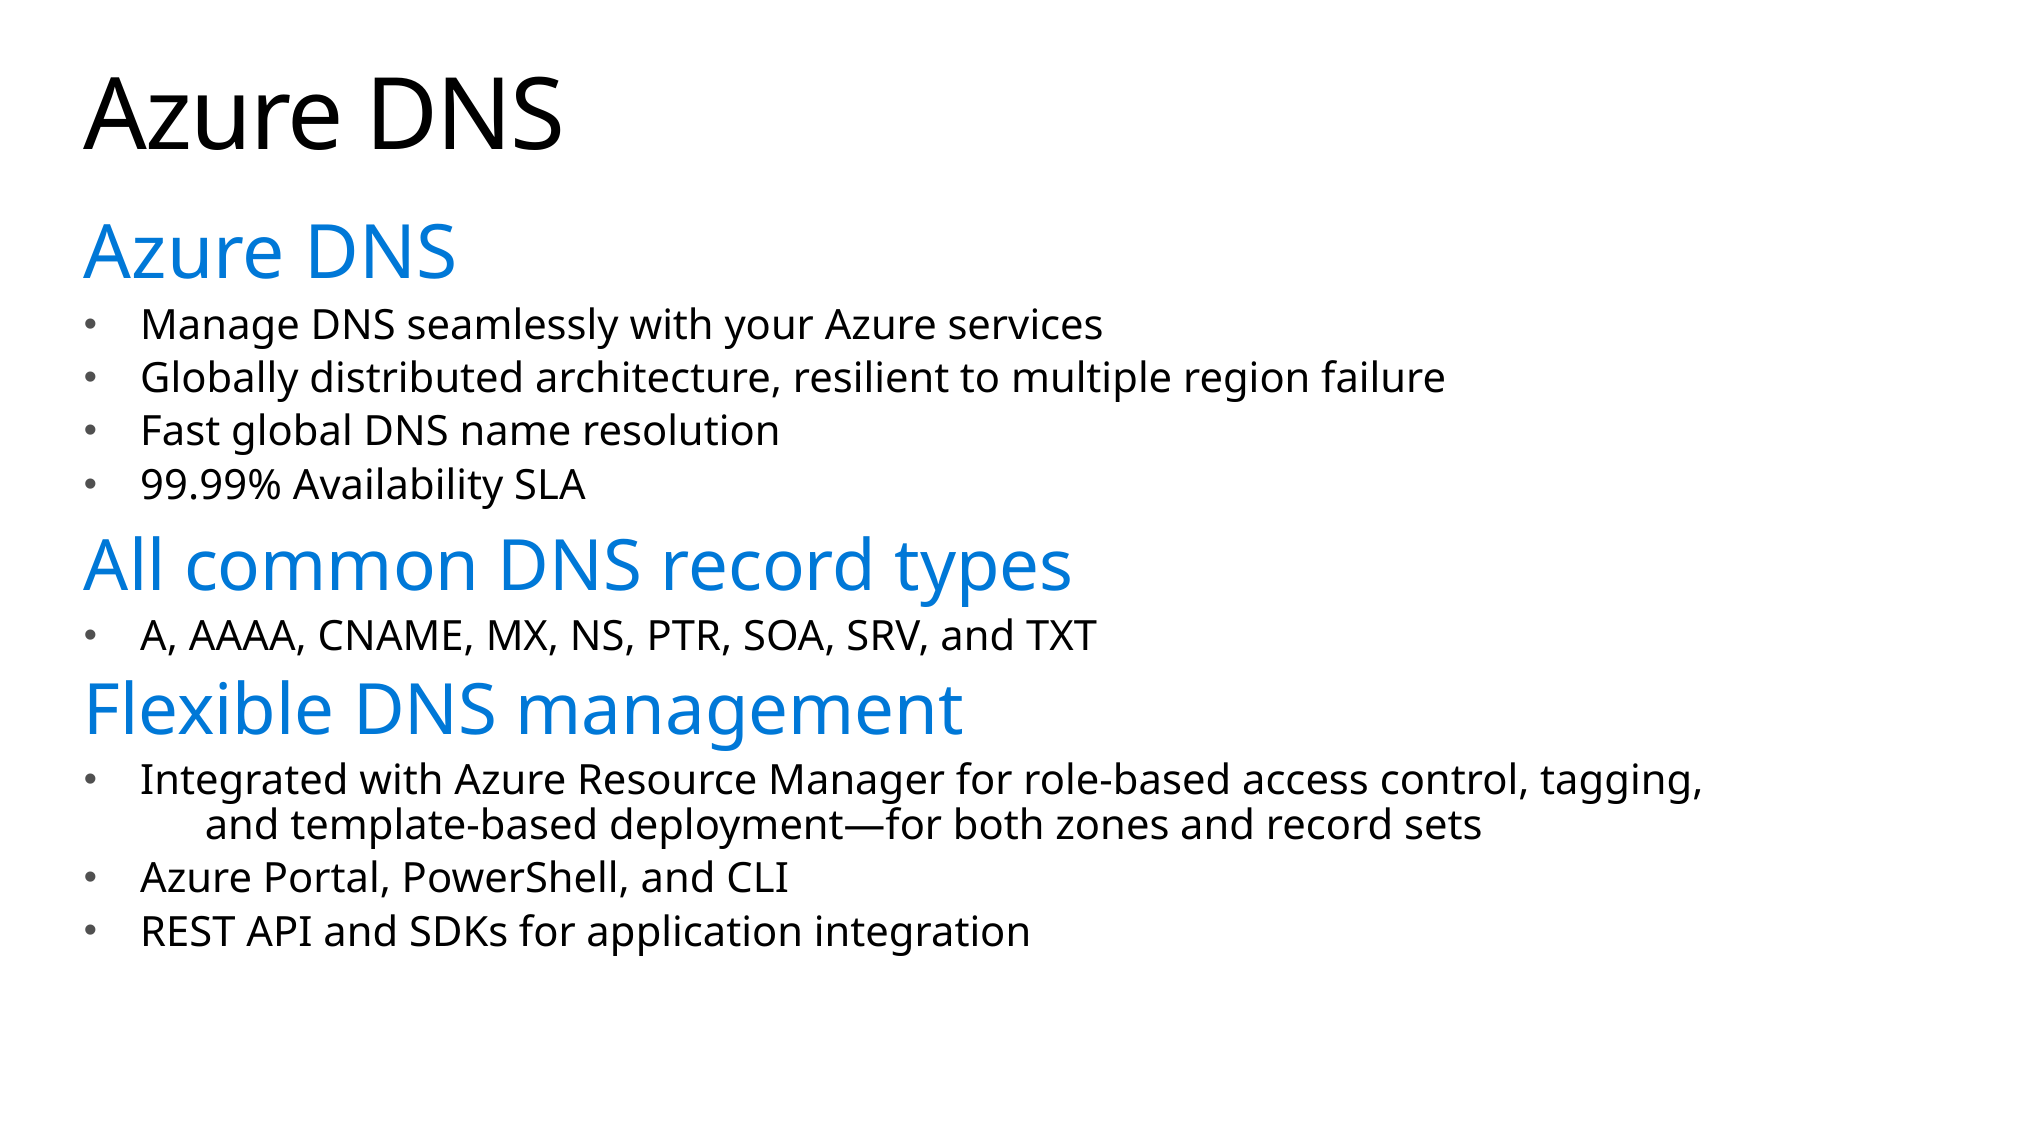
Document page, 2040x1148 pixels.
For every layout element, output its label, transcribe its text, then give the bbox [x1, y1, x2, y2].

list Azure DNS Manage DNS seamlessly with your Azure services Globally distributed architecture, resilient to multiple region failure Fast global DNS name resolution 99.99% Availability SLA [60, 199, 1980, 534]
list All common DNS record types A, AAAA, CNAME, MX, NS, PTR, SOA, SRV, and TXT Flexible DNS management Integrated with Azure Resource Manager for role-based access control, tagging, and template-based deployment—for both zones and record sets Azure Portal, PowerShell, and CLI REST API and SDKs for application integration [60, 514, 1758, 1019]
title Azure DNS [60, 48, 1980, 199]
